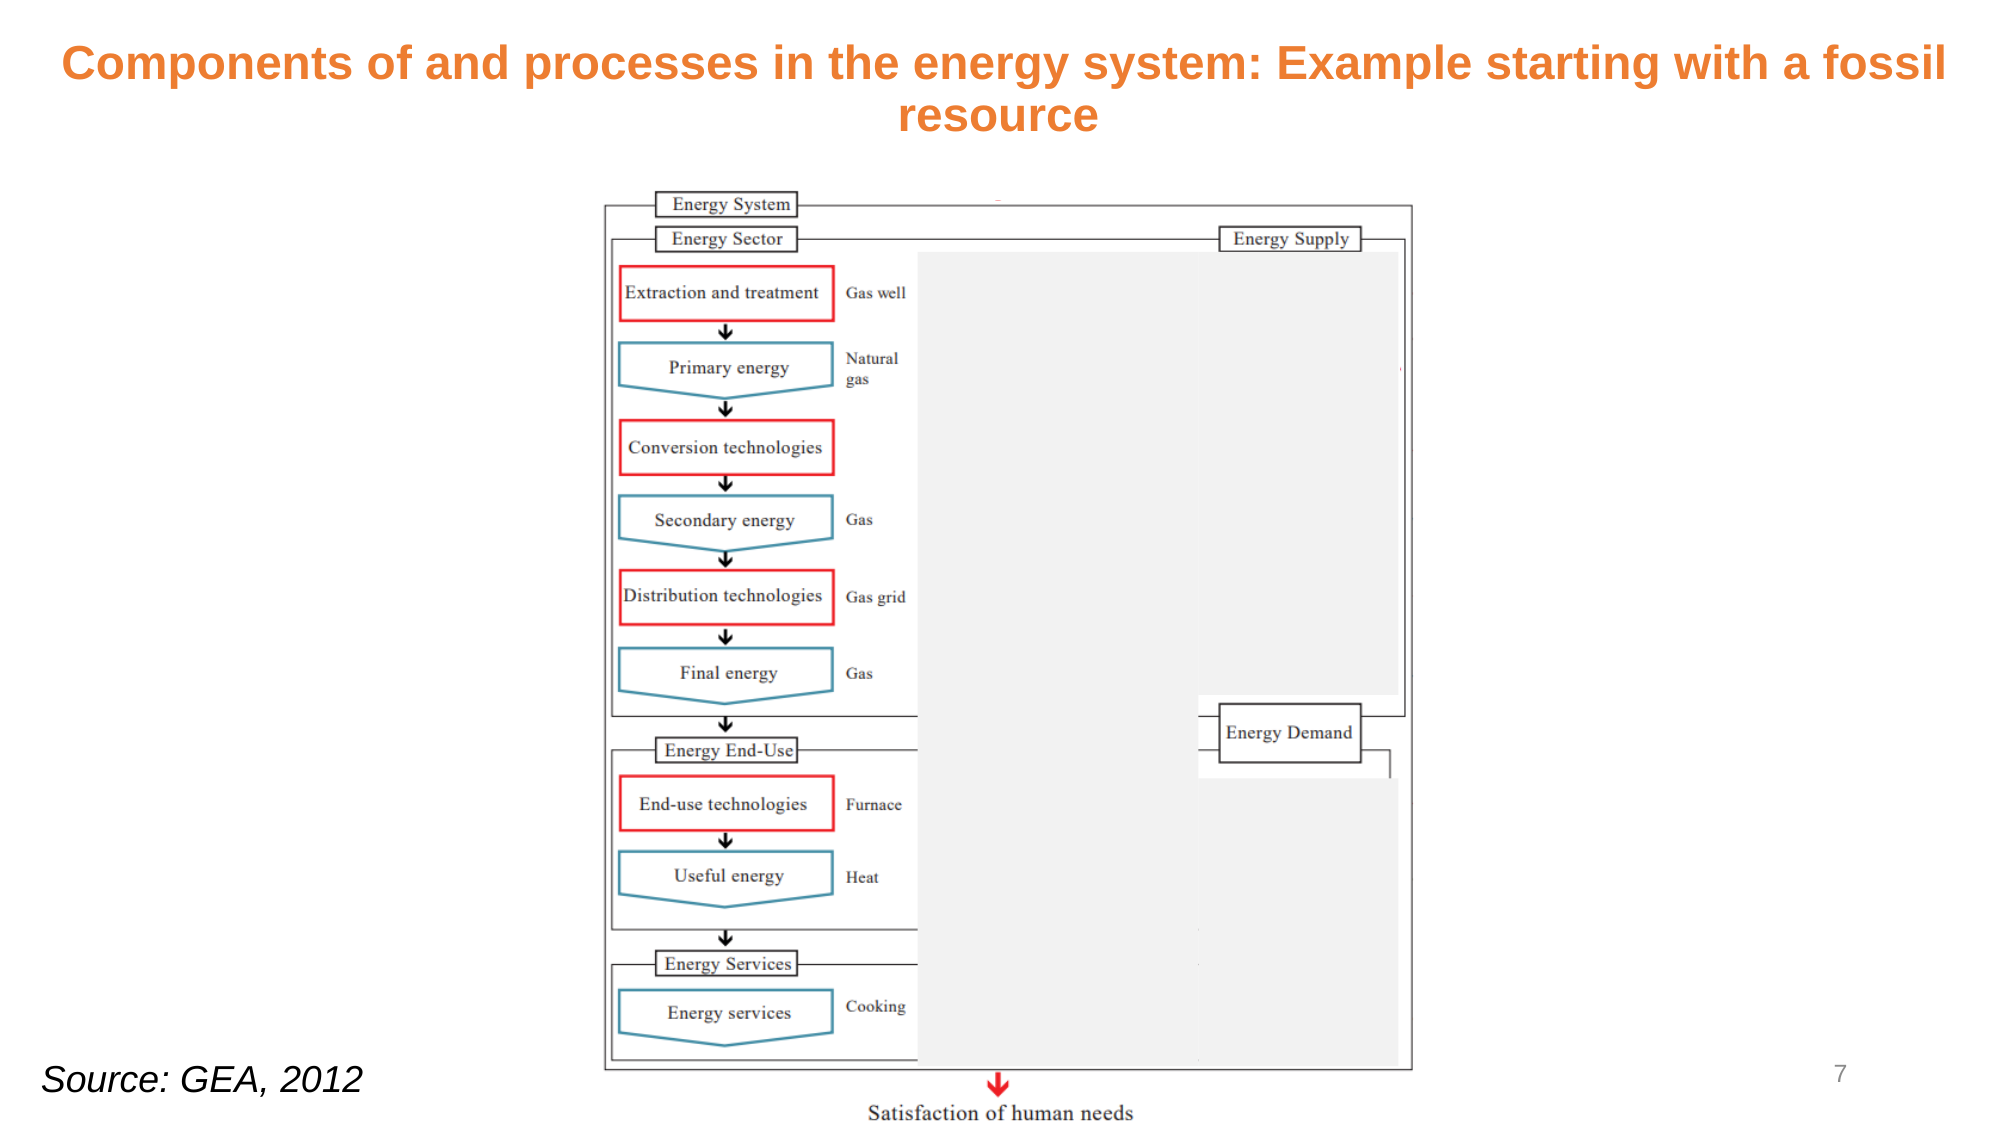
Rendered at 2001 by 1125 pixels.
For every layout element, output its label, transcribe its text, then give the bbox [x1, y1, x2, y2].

title Components of and processes in the energy system: Example starting with a fossil resource [26, 30, 1984, 150]
text_box Source: GEA, 2012 [26, 1047, 485, 1108]
slide_number 7 [1414, 1042, 1863, 1103]
picture [567, 144, 1414, 1125]
